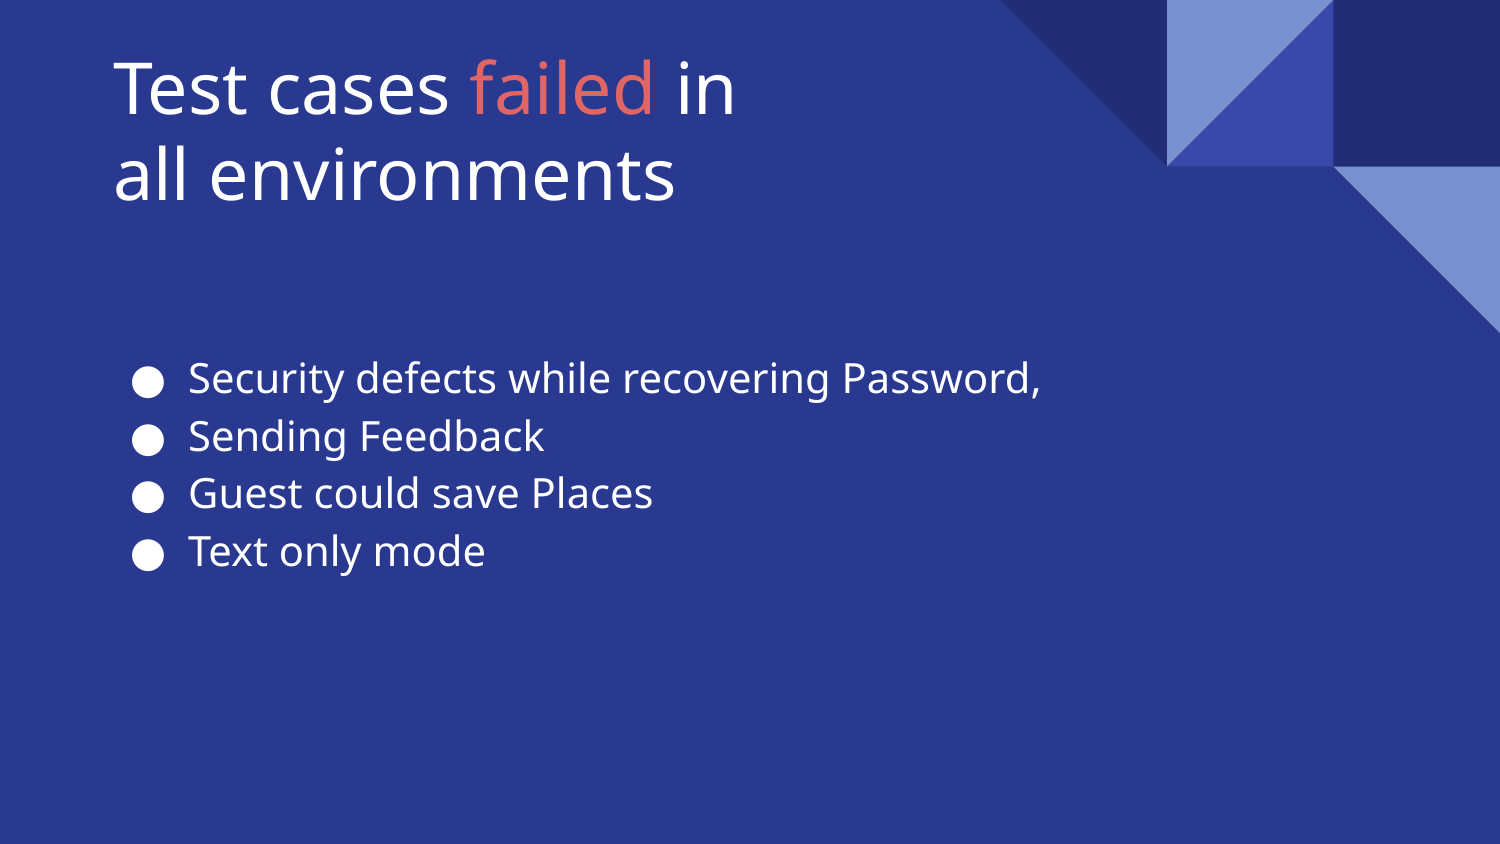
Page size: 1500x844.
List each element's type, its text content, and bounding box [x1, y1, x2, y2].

subtitle Security defects while recovering Password, Sending Feedback Guest could save Places Text only mode [98, 329, 1500, 785]
title Test cases failed in all environments [98, 27, 1447, 230]
